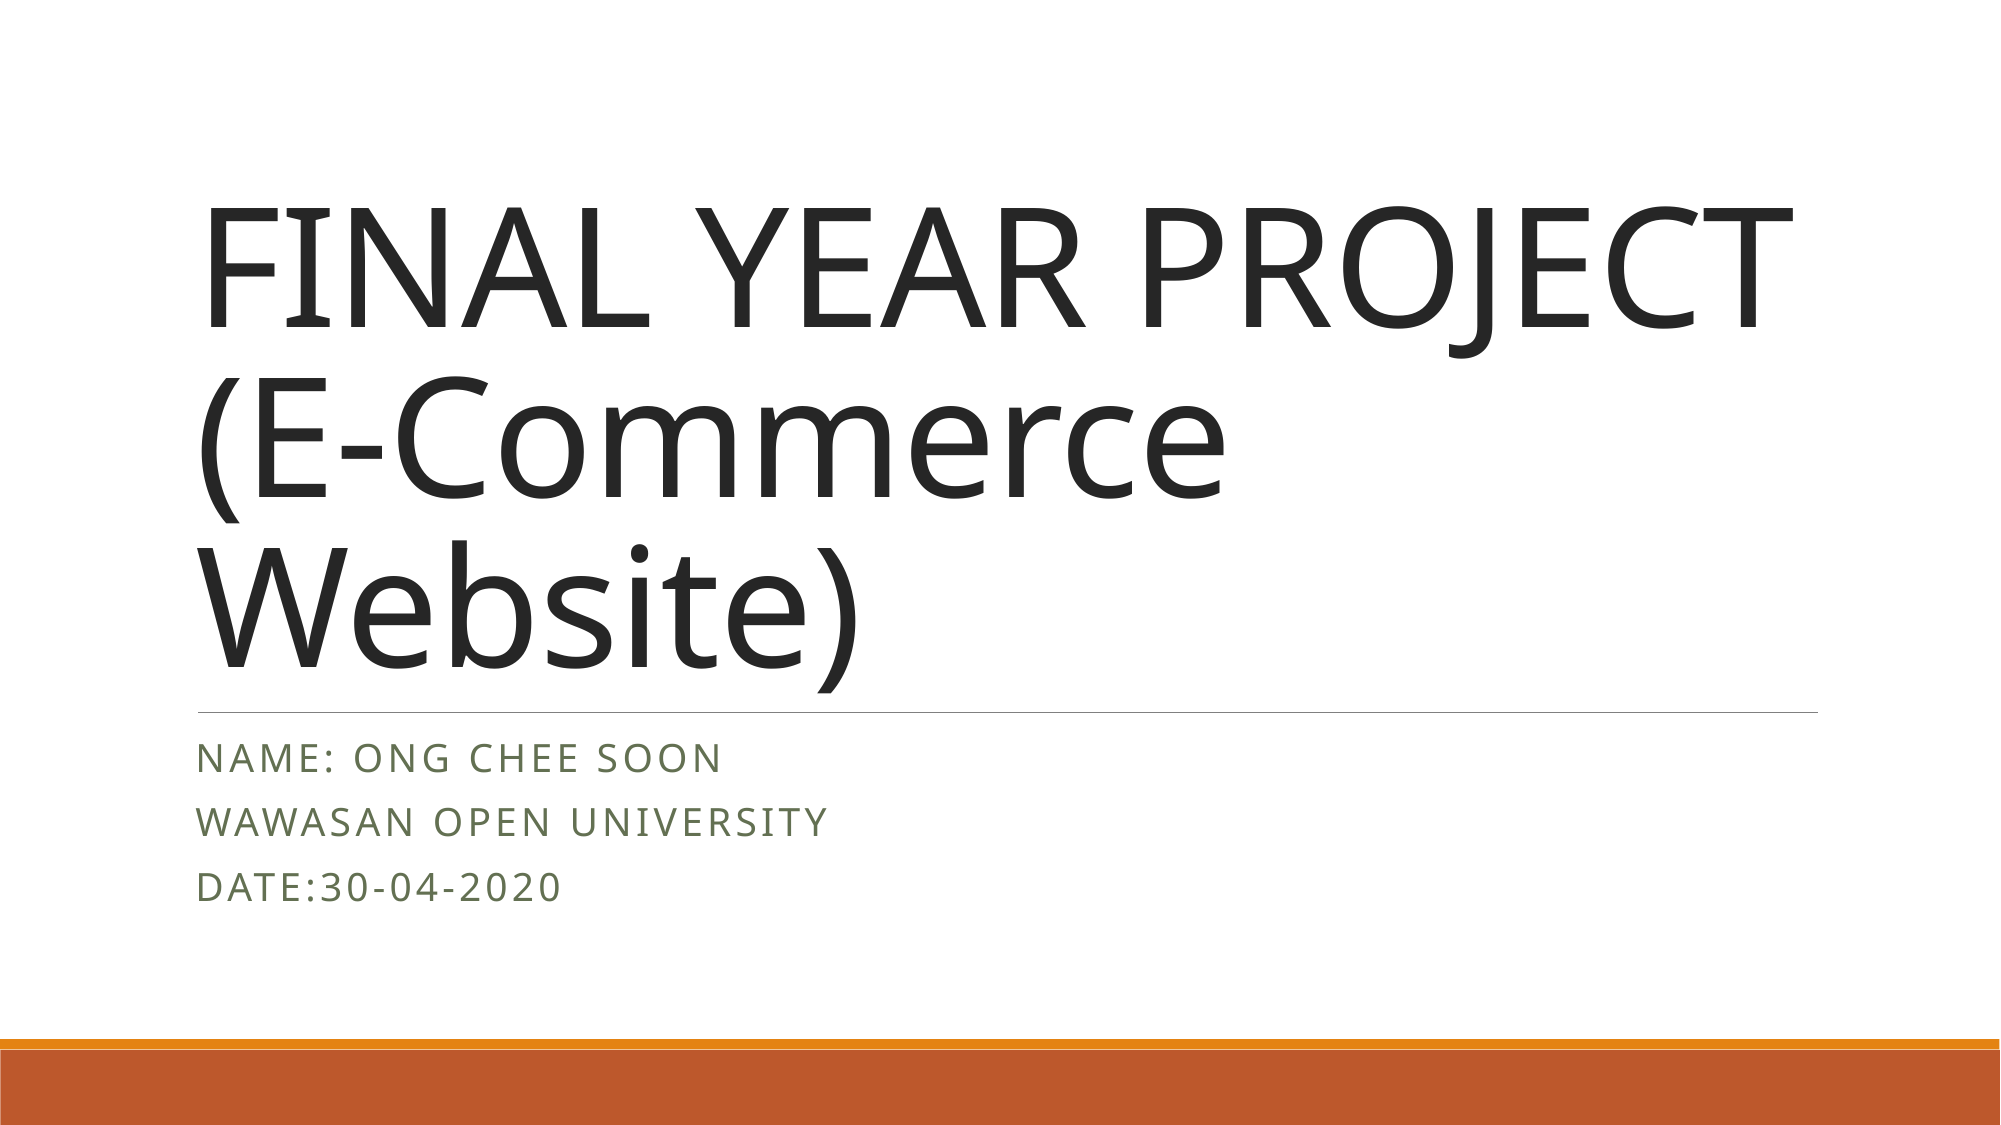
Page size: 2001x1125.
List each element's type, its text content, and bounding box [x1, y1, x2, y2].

subtitle Name: Ong Chee Soon WAWASAN OPEN UNIVERSITY Date:30-04-2020 [180, 730, 1831, 919]
title FINAL YEAR PROJECT (E-Commerce Website) [180, 124, 1830, 710]
